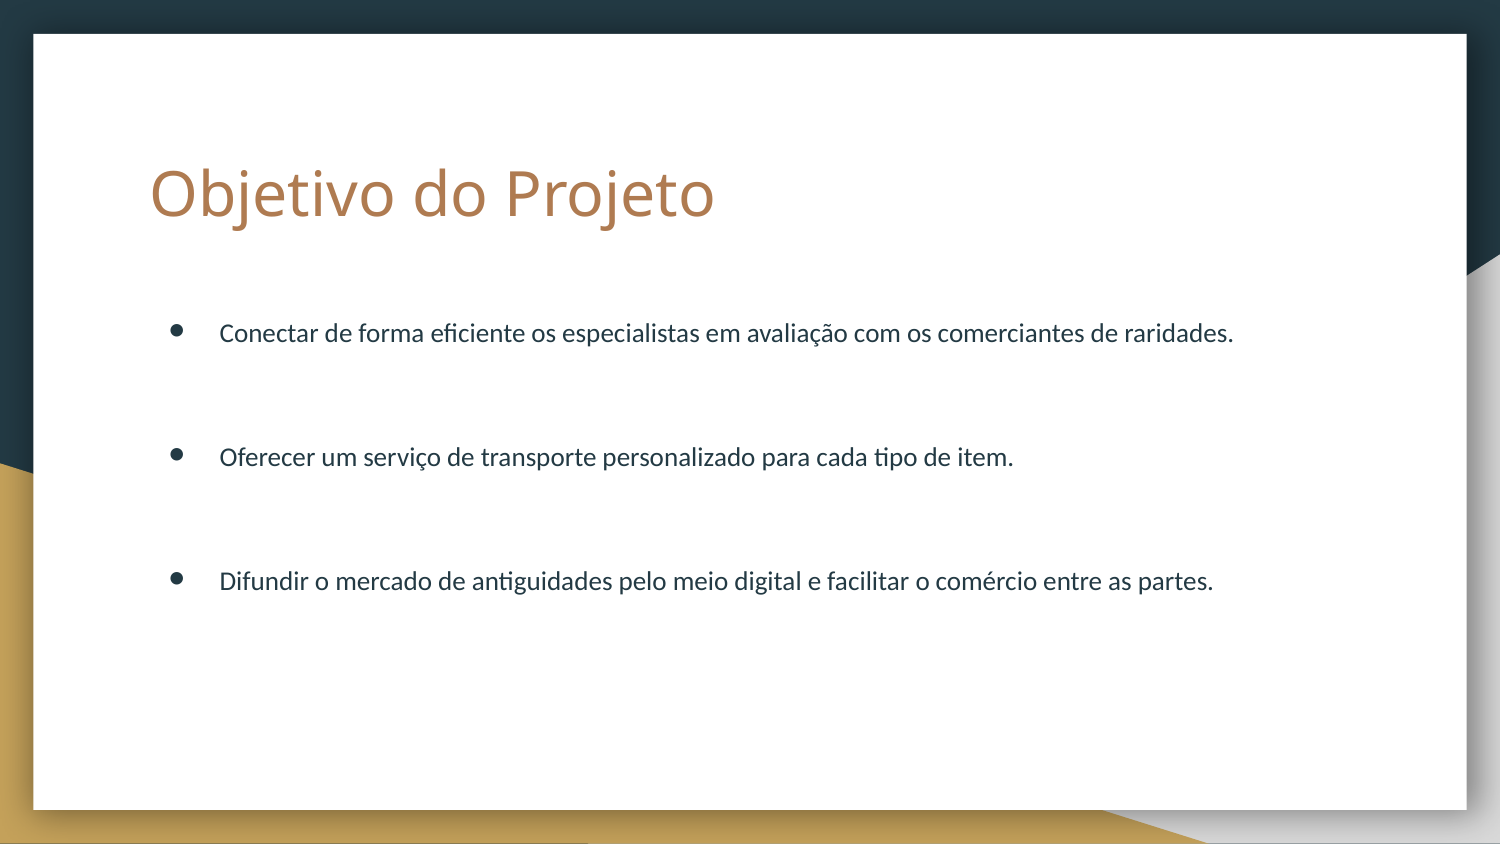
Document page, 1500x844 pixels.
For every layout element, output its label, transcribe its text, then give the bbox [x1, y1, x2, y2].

title Objetivo do Projeto [134, 138, 1366, 296]
list Conectar de forma eficiente os especialistas em avaliação com os comerciantes de raridades. Oferecer um serviço de transporte personalizado para cada tipo de item. Difundir o mercado de antiguidades pelo meio digital e facilitar o comércio entre as partes. [129, 295, 1361, 697]
